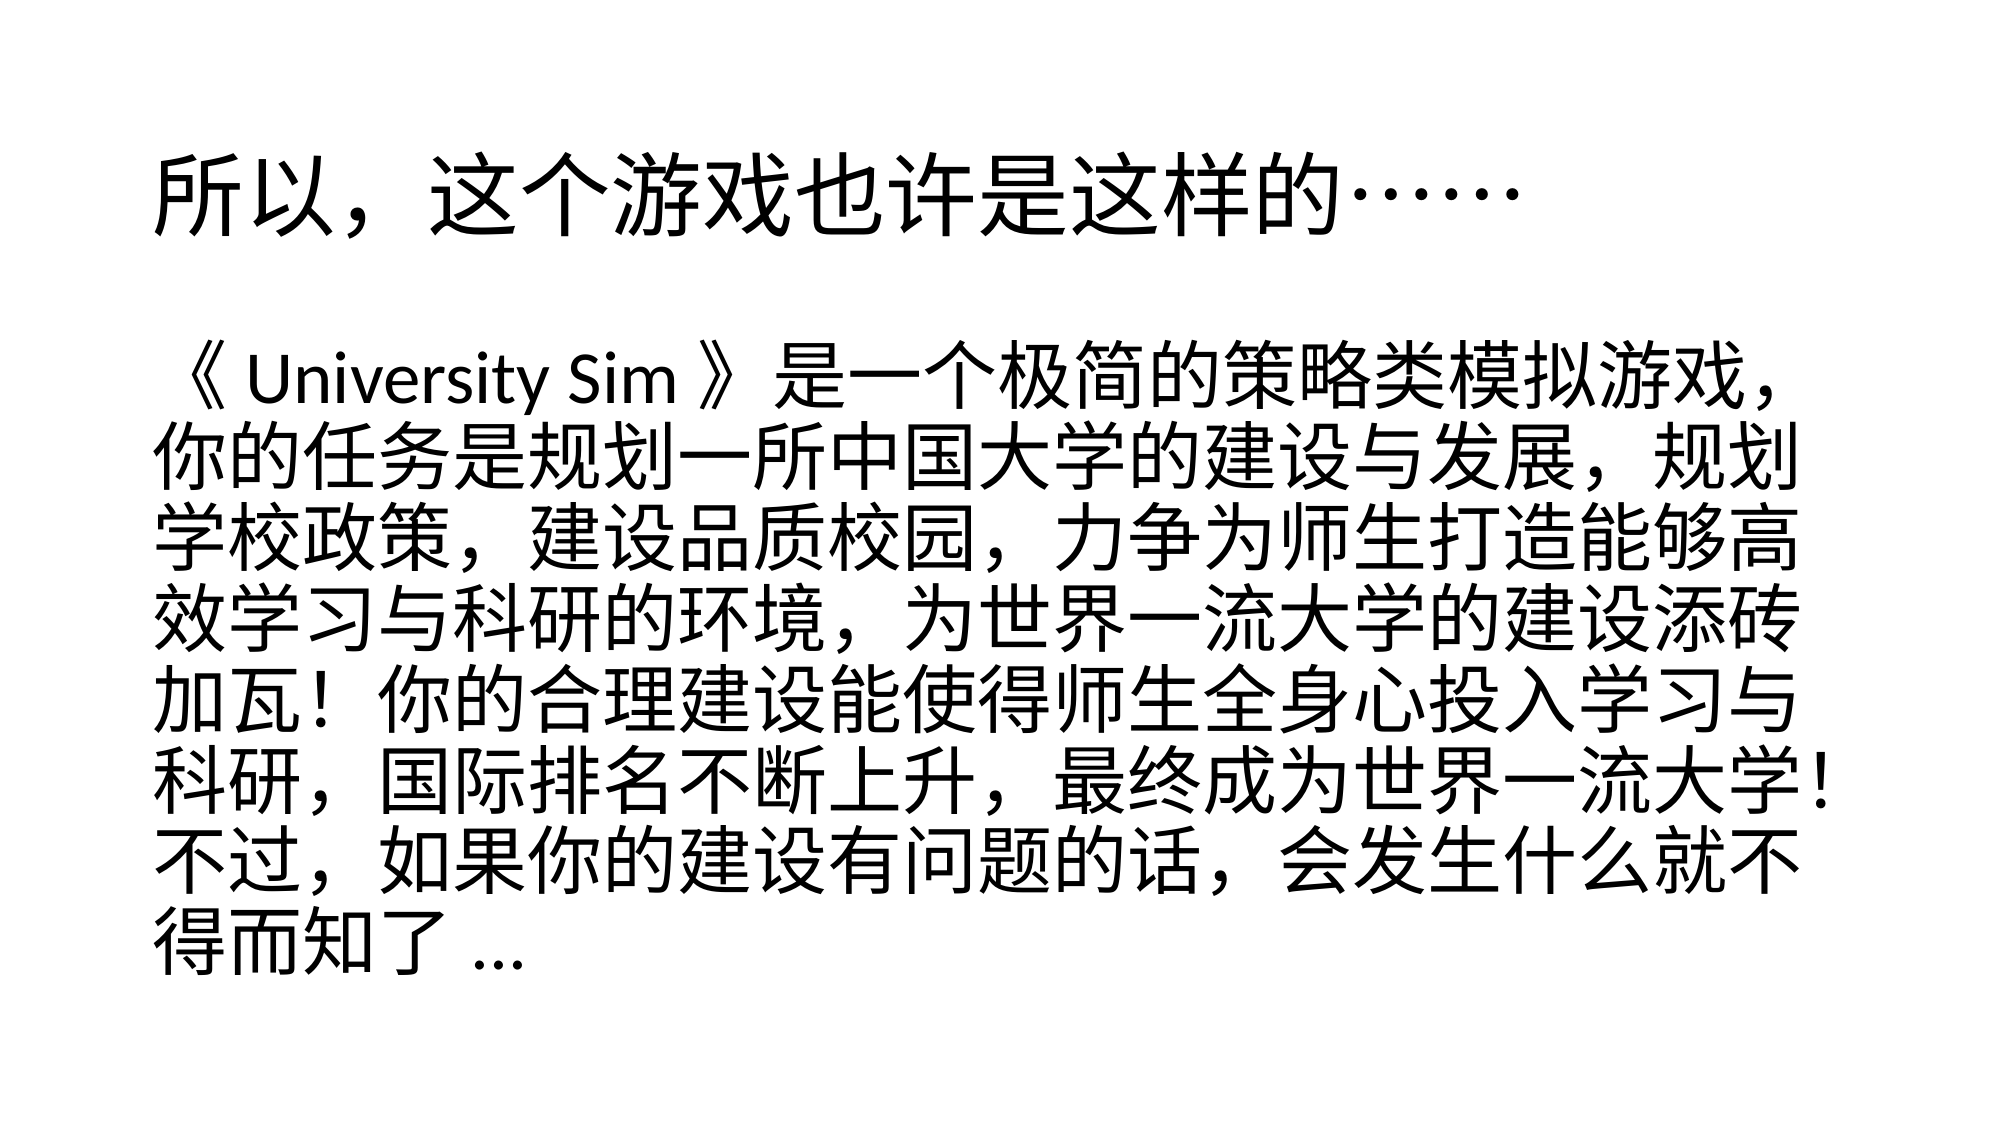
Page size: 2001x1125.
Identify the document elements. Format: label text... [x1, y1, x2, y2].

title 所以，这个游戏也许是这样的…… [137, 91, 1863, 309]
list 《University Sim》是一个极简的策略类模拟游戏，你的任务是规划一所中国大学的建设与发展，规划学校政策，建设品质校园，力争为师生打造能够高效学习与科研的环境，为世界一流大学的建设添砖加瓦！你的合理建设能使得师生全身心投入学习与科研，国际排名不断上升，最终成为世界一流大学！不过，如果你的建设有问题的话，会发生什么就不得而知了... [137, 331, 1863, 1045]
